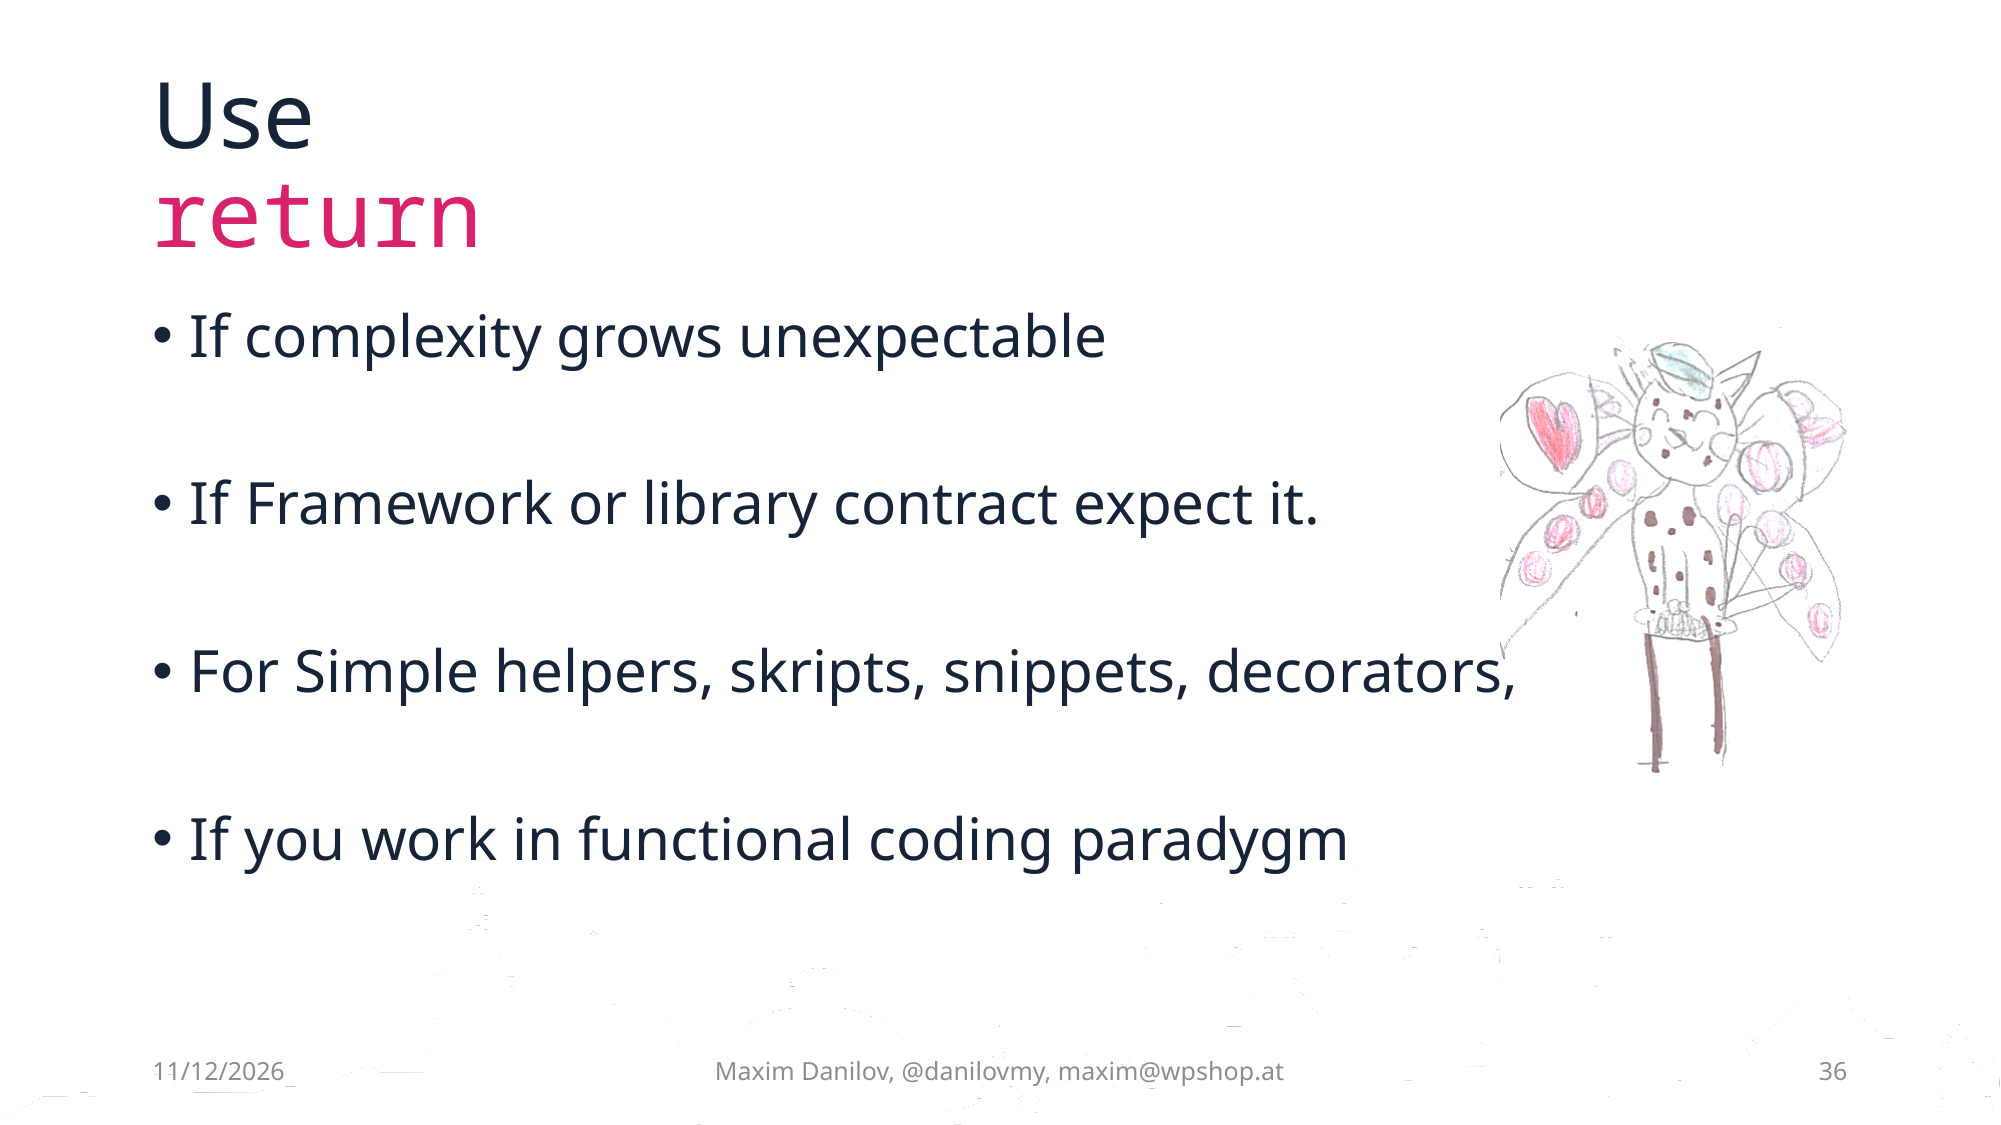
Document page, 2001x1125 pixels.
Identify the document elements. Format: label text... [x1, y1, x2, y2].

footer Maxim Danilov, @danilovmy, maxim@wpshop.at [662, 1042, 1338, 1103]
picture [0, 294, 2000, 1125]
slide_number 36 [1412, 1042, 1863, 1103]
title Use return [137, 62, 636, 276]
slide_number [137, 1042, 588, 1103]
list If complexity grows unexpectable If Framework or library contract expect it. For Simple helpers, skripts, snippets, decorators, etc.. If you work in functional coding paradygm [137, 299, 1863, 1014]
